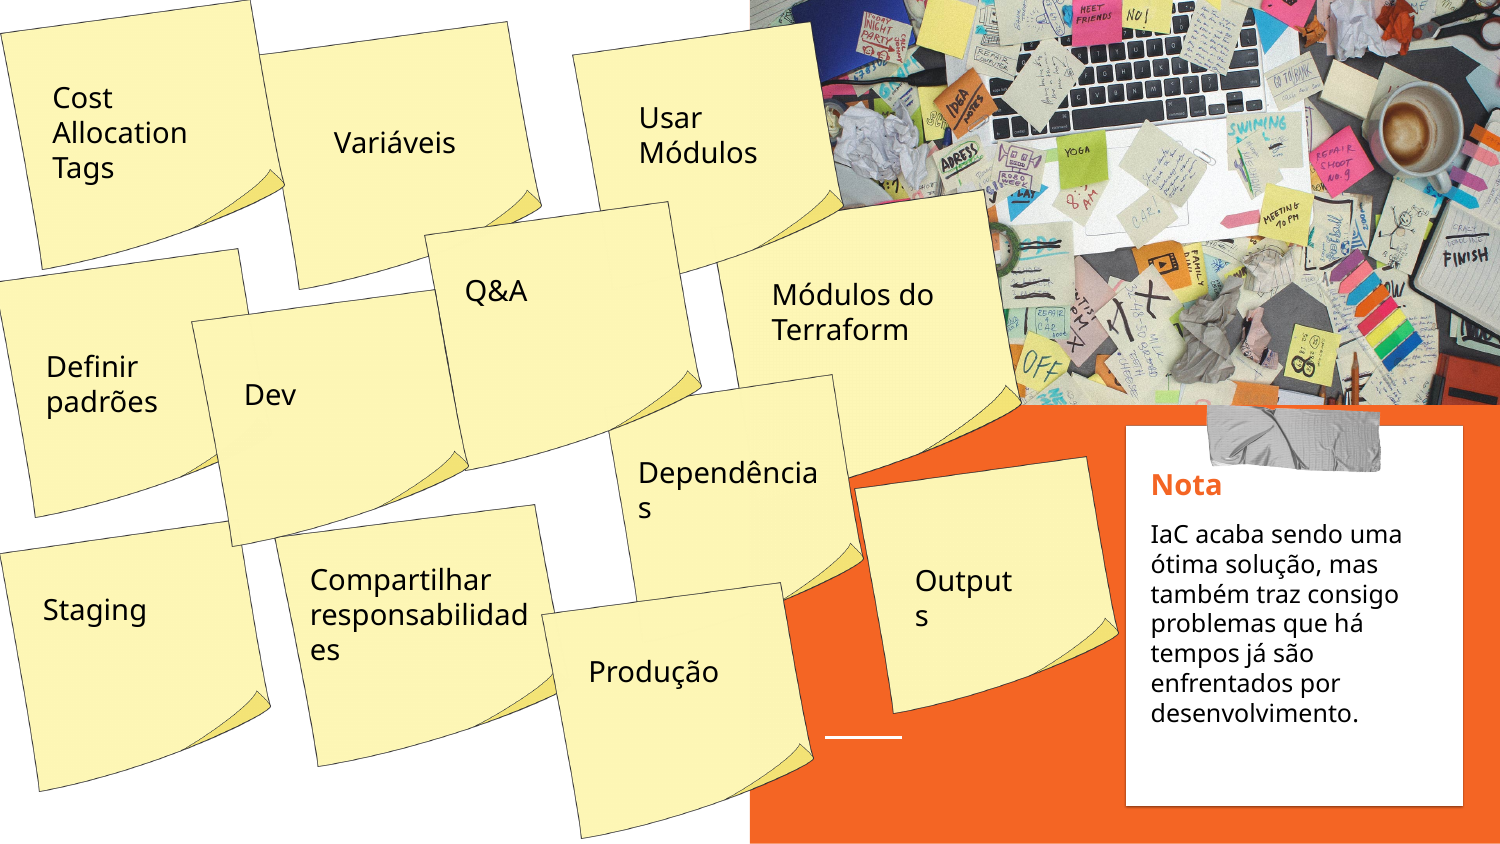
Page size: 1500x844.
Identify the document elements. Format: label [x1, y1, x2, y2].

text_box [1112, 413, 1476, 821]
picture [0, 0, 1500, 840]
